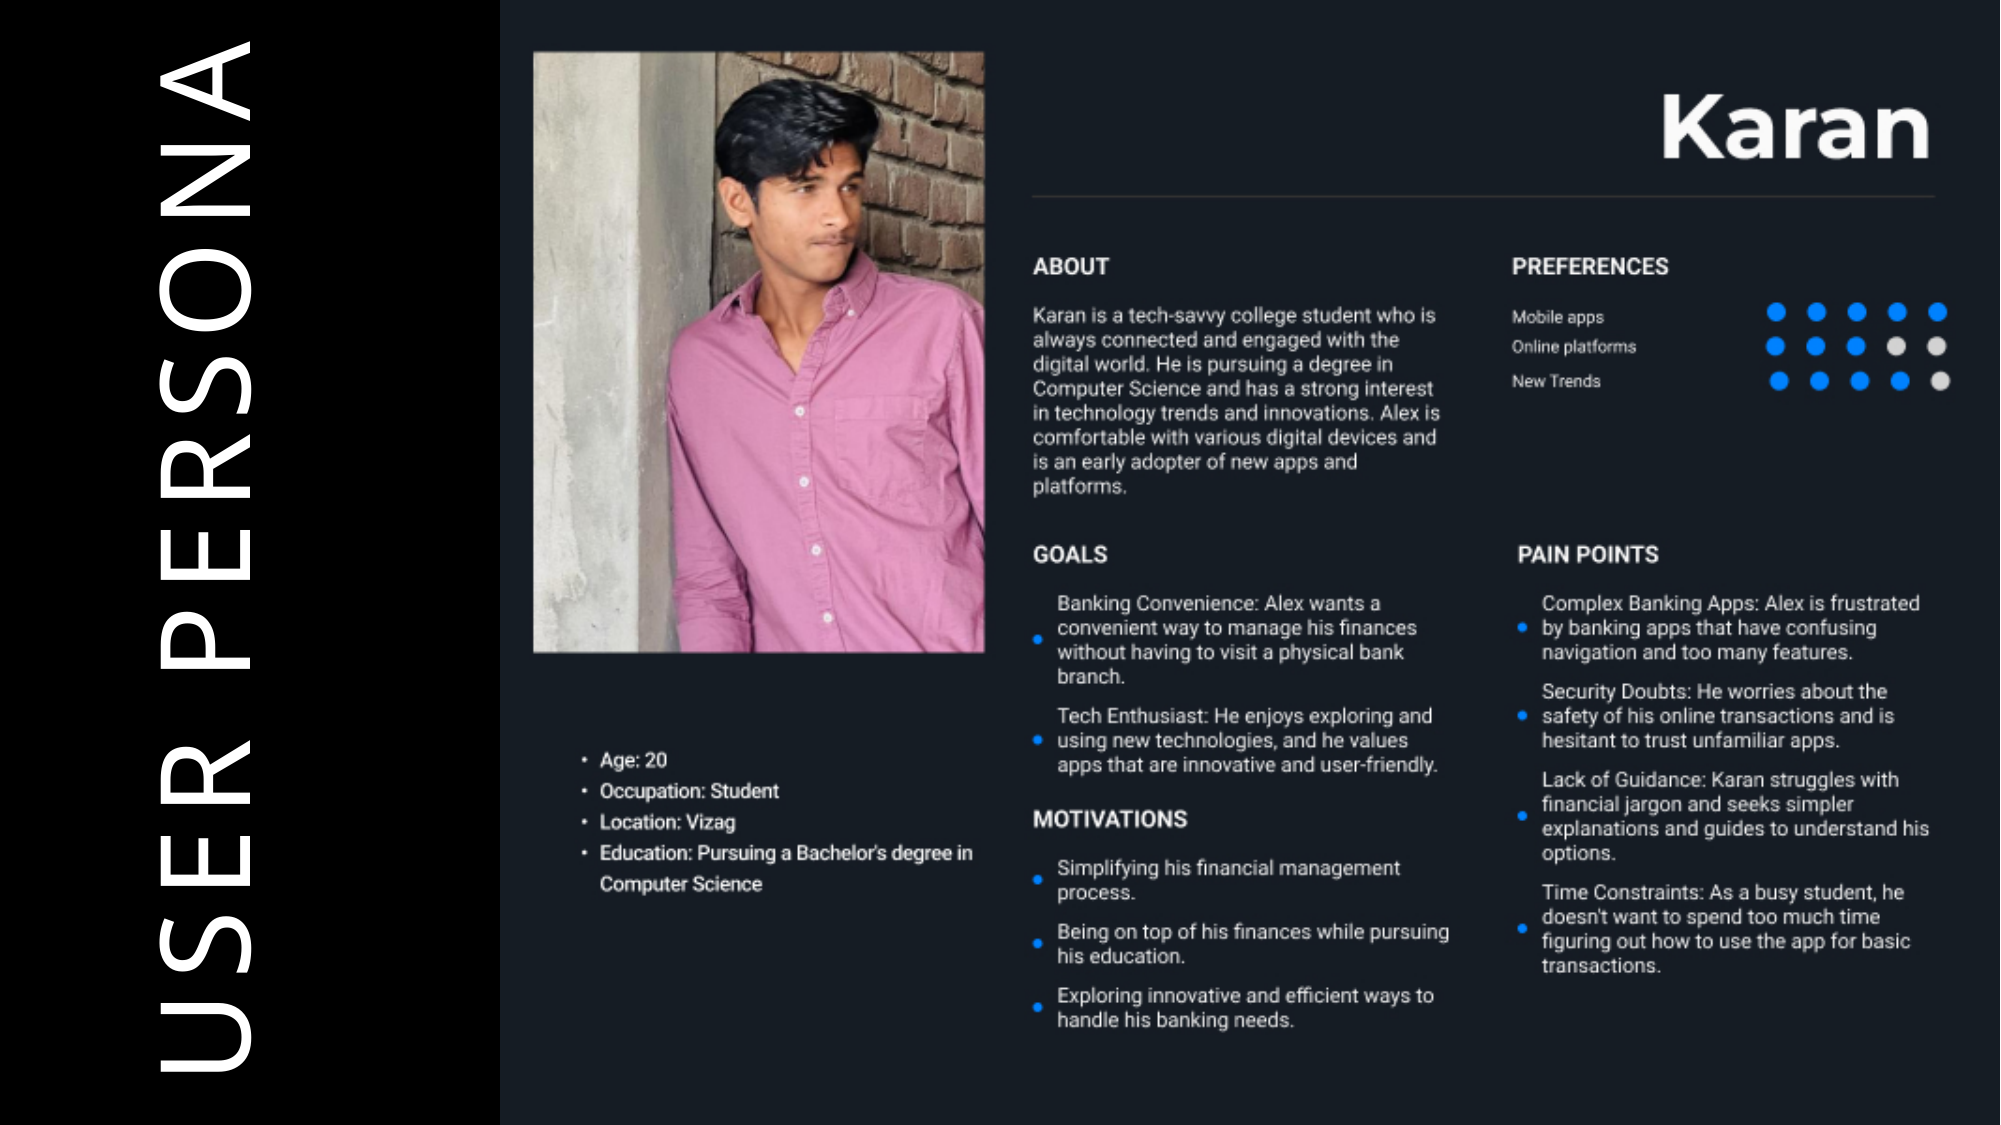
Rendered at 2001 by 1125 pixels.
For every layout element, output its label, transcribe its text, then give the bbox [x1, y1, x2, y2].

text_box USER PERSONA [117, 26, 283, 1099]
picture [499, 0, 2000, 1125]
